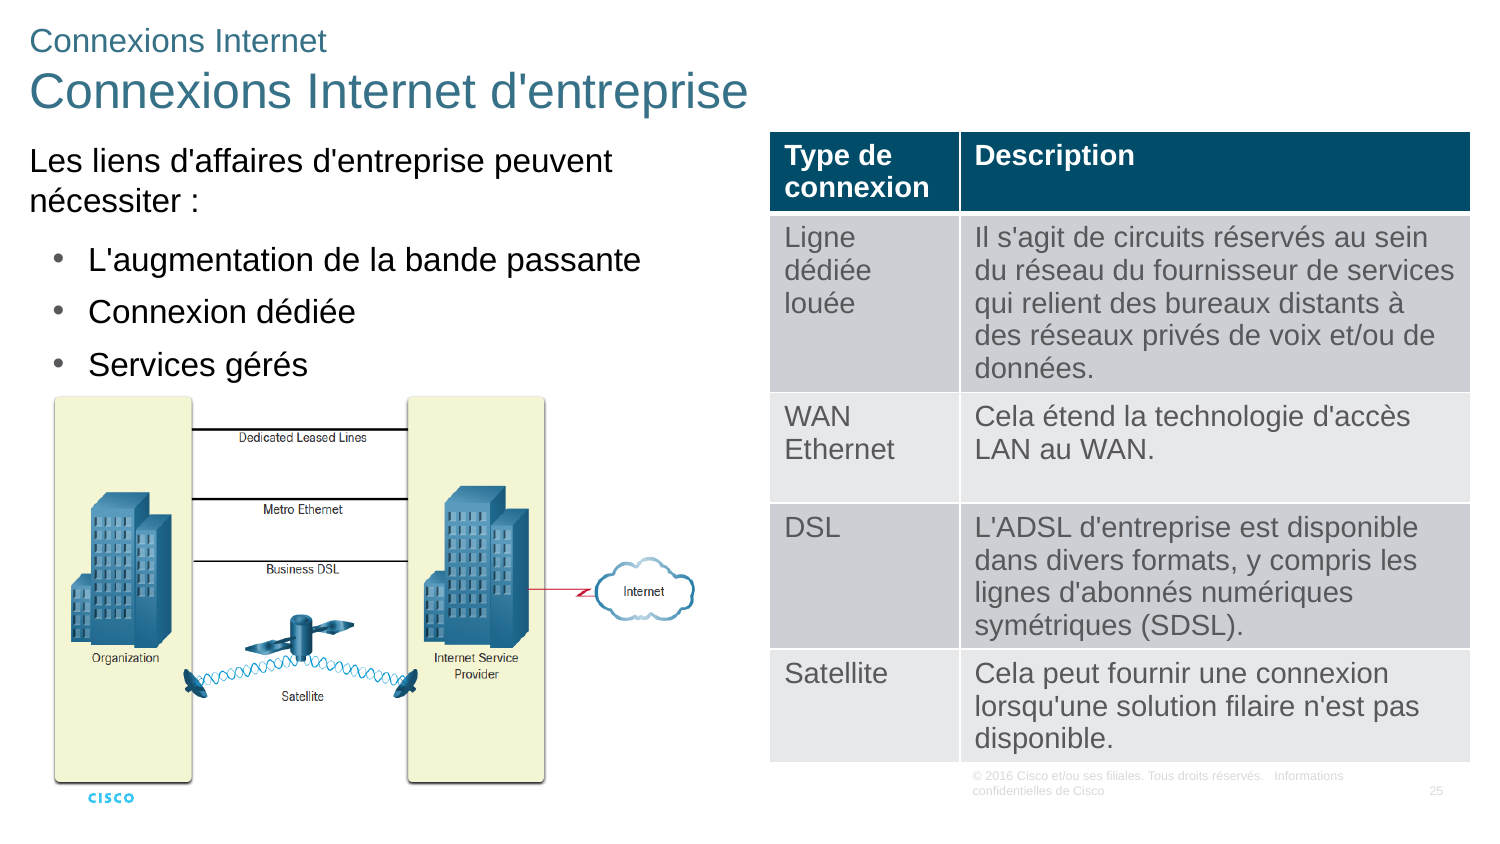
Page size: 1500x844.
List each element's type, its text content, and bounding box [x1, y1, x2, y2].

table_header Type de connexion [770, 132, 959, 211]
table_cell L'ADSL d'entreprise est disponible dans divers formats, y compris les lignes d'abonnés numériques symétriques (SDSL). [961, 504, 1470, 648]
table_cell Cela étend la technologie d'accès LAN au WAN. [961, 393, 1470, 502]
table_cell DSL [770, 504, 959, 648]
table_header Description [961, 132, 1470, 211]
table_cell WAN Ethernet [770, 393, 959, 502]
title Connexions Internet Connexions Internet d'entreprise [14, 6, 1485, 131]
table_cell Il s'agit de circuits réservés au sein du réseau du fournisseur de services qui relient des bureaux distants à des réseaux privés de voix et/ou de données. [961, 216, 1470, 392]
table_cell Cela peut fournir une connexion lorsqu'une solution filaire n'est pas disponible. [961, 650, 1470, 762]
table_cell Ligne dédiée louée [770, 216, 959, 392]
list Les liens d'affaires d'entreprise peuvent nécessiter : L'augmentation de la bande passante Connexion dédiée Services gérés [14, 132, 698, 372]
table_cell Satellite [770, 650, 959, 762]
picture [45, 386, 698, 790]
